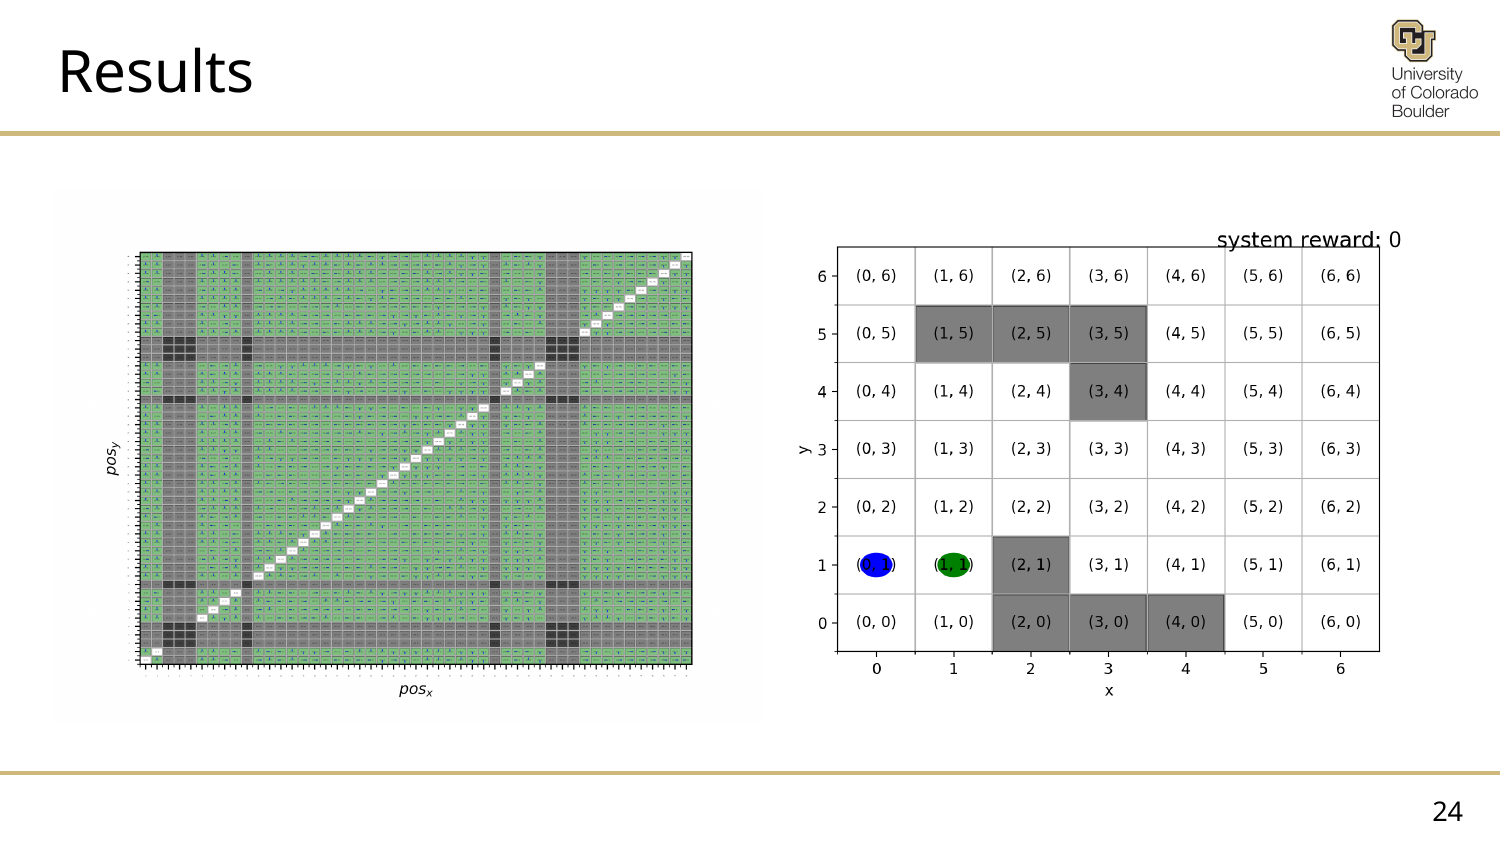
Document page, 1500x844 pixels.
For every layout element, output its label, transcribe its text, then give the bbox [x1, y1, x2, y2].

picture [50, 183, 1450, 723]
picture [1386, 10, 1480, 122]
slide_number ‹#› [1388, 779, 1479, 844]
title Results [42, 19, 935, 114]
